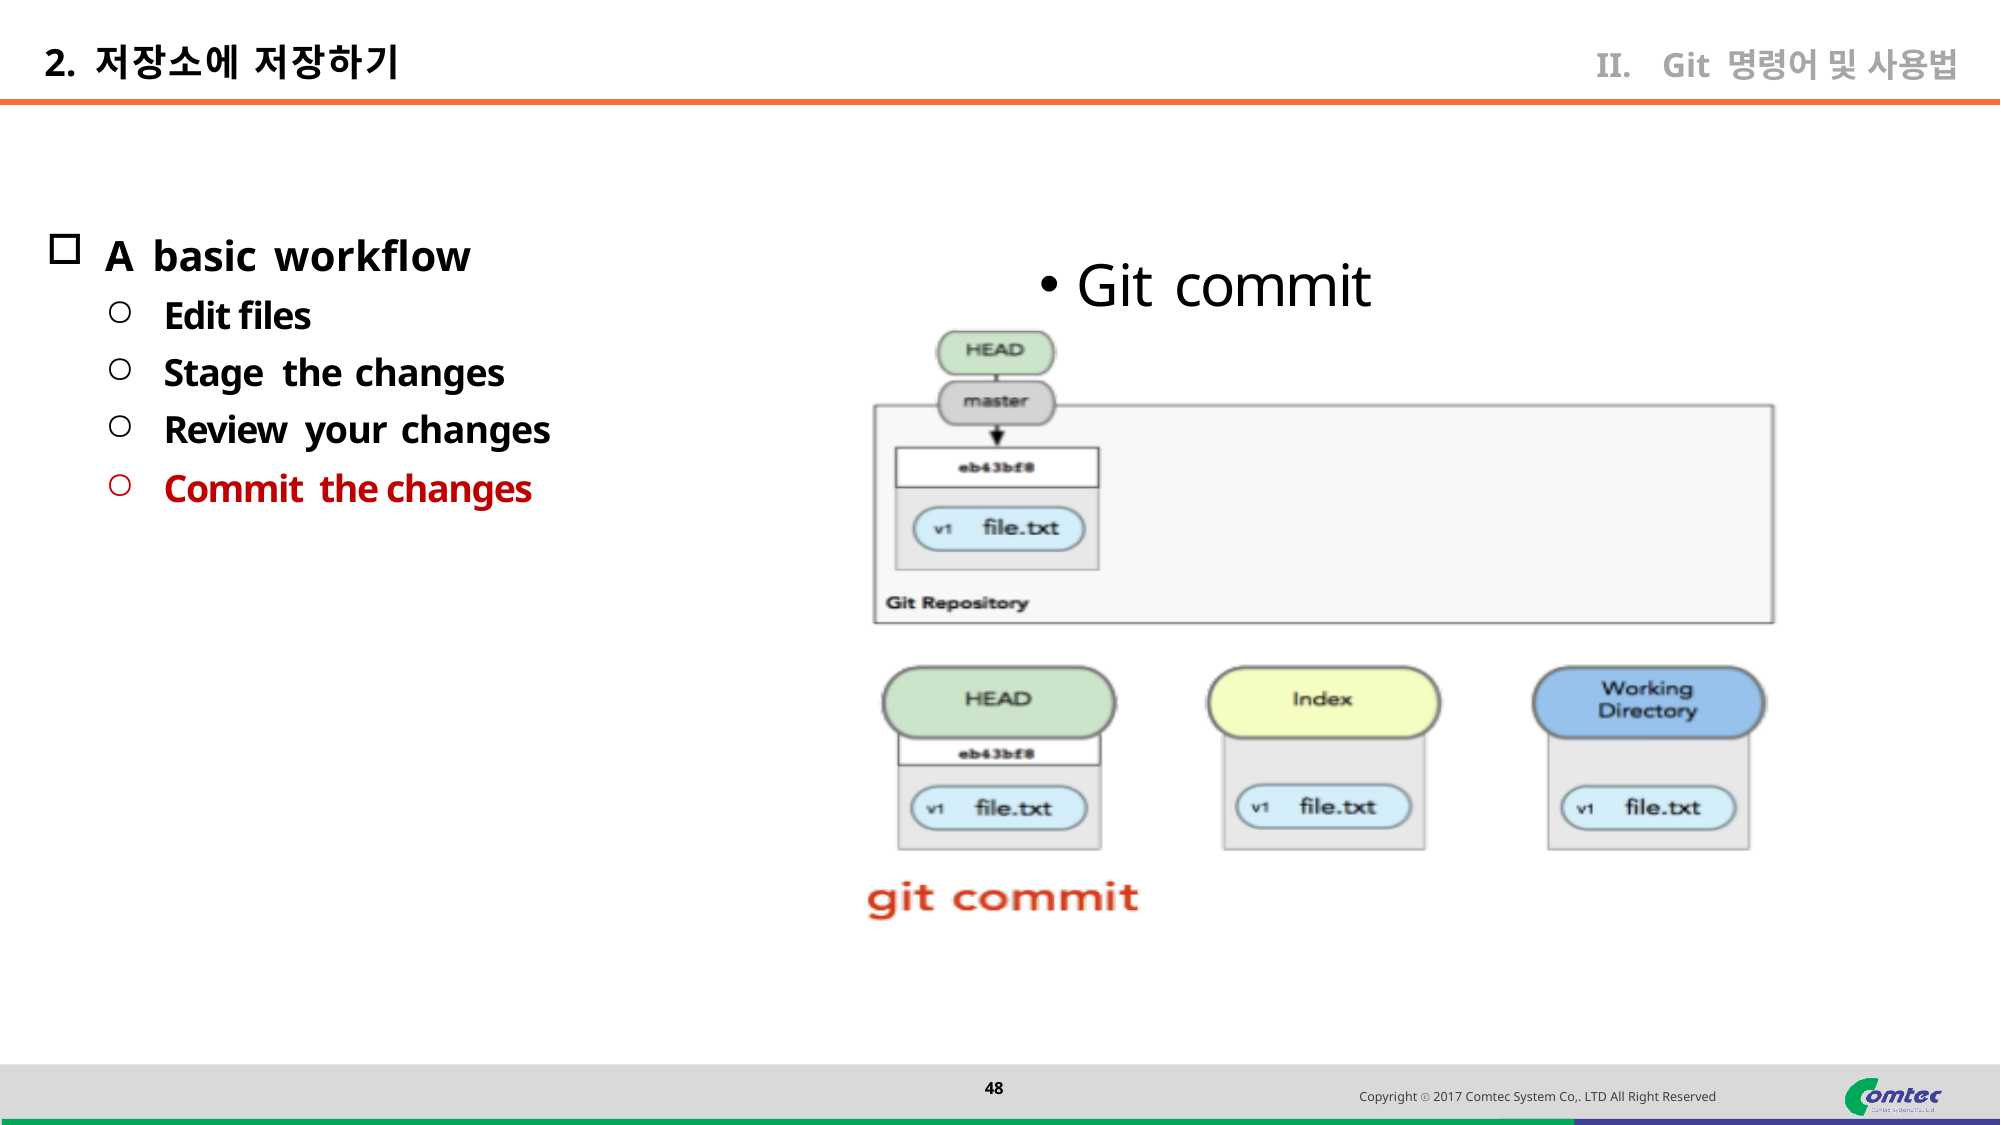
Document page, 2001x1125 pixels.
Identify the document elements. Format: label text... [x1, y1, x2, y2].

picture [1842, 1074, 1944, 1118]
text_box [765, 324, 1899, 957]
text_box Git commit [1037, 246, 1375, 319]
list Git 명령어 및 사용법 [1158, 28, 1960, 92]
text_box A basic workflow Edit files Stage the changes Review your changes Commit the changes [44, 212, 766, 510]
list 2. 저장소에 저장하기 [44, 28, 1149, 92]
